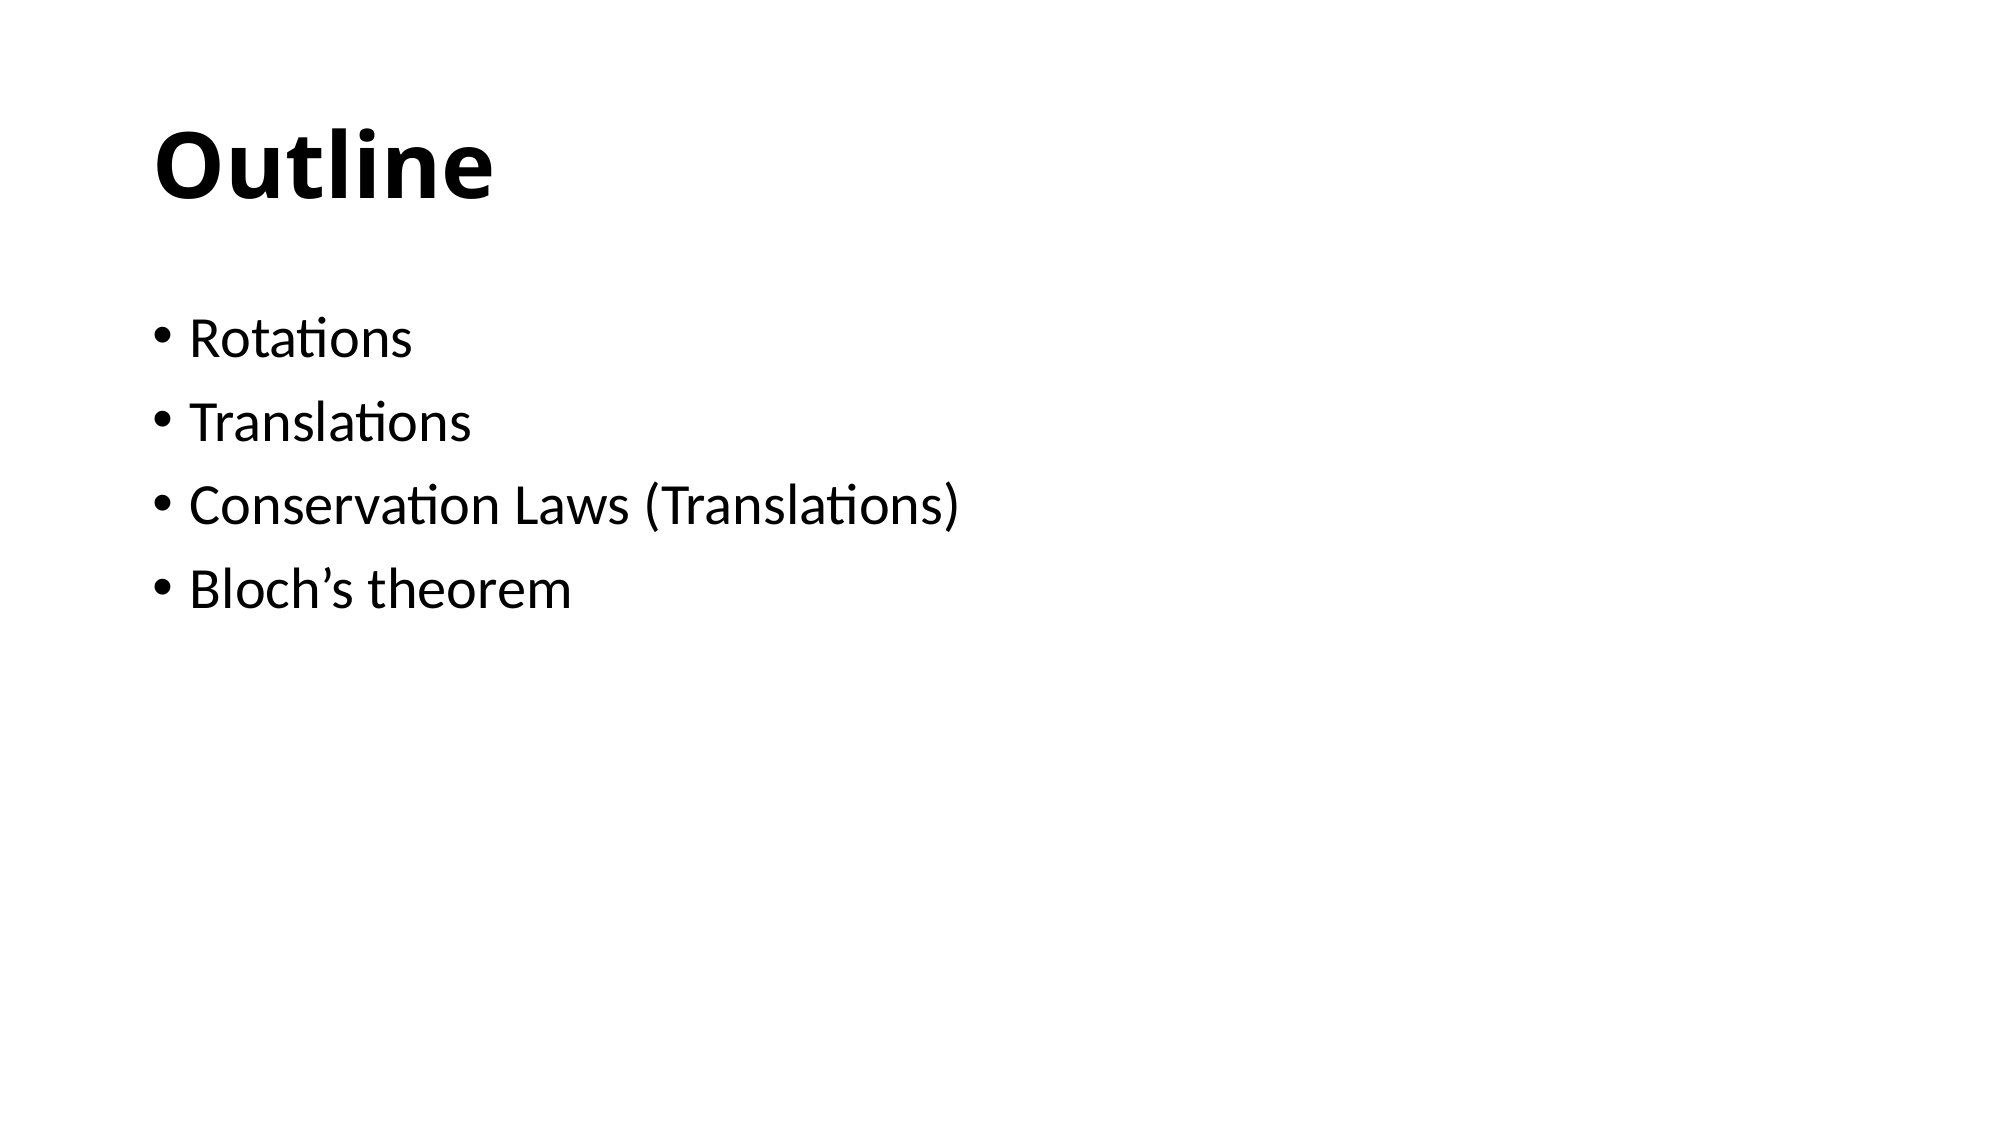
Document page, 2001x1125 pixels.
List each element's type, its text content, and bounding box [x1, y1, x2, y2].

list Rotations Translations Conservation Laws (Translations) Bloch’s theorem [137, 299, 1863, 1014]
title Outline [137, 59, 1863, 278]
